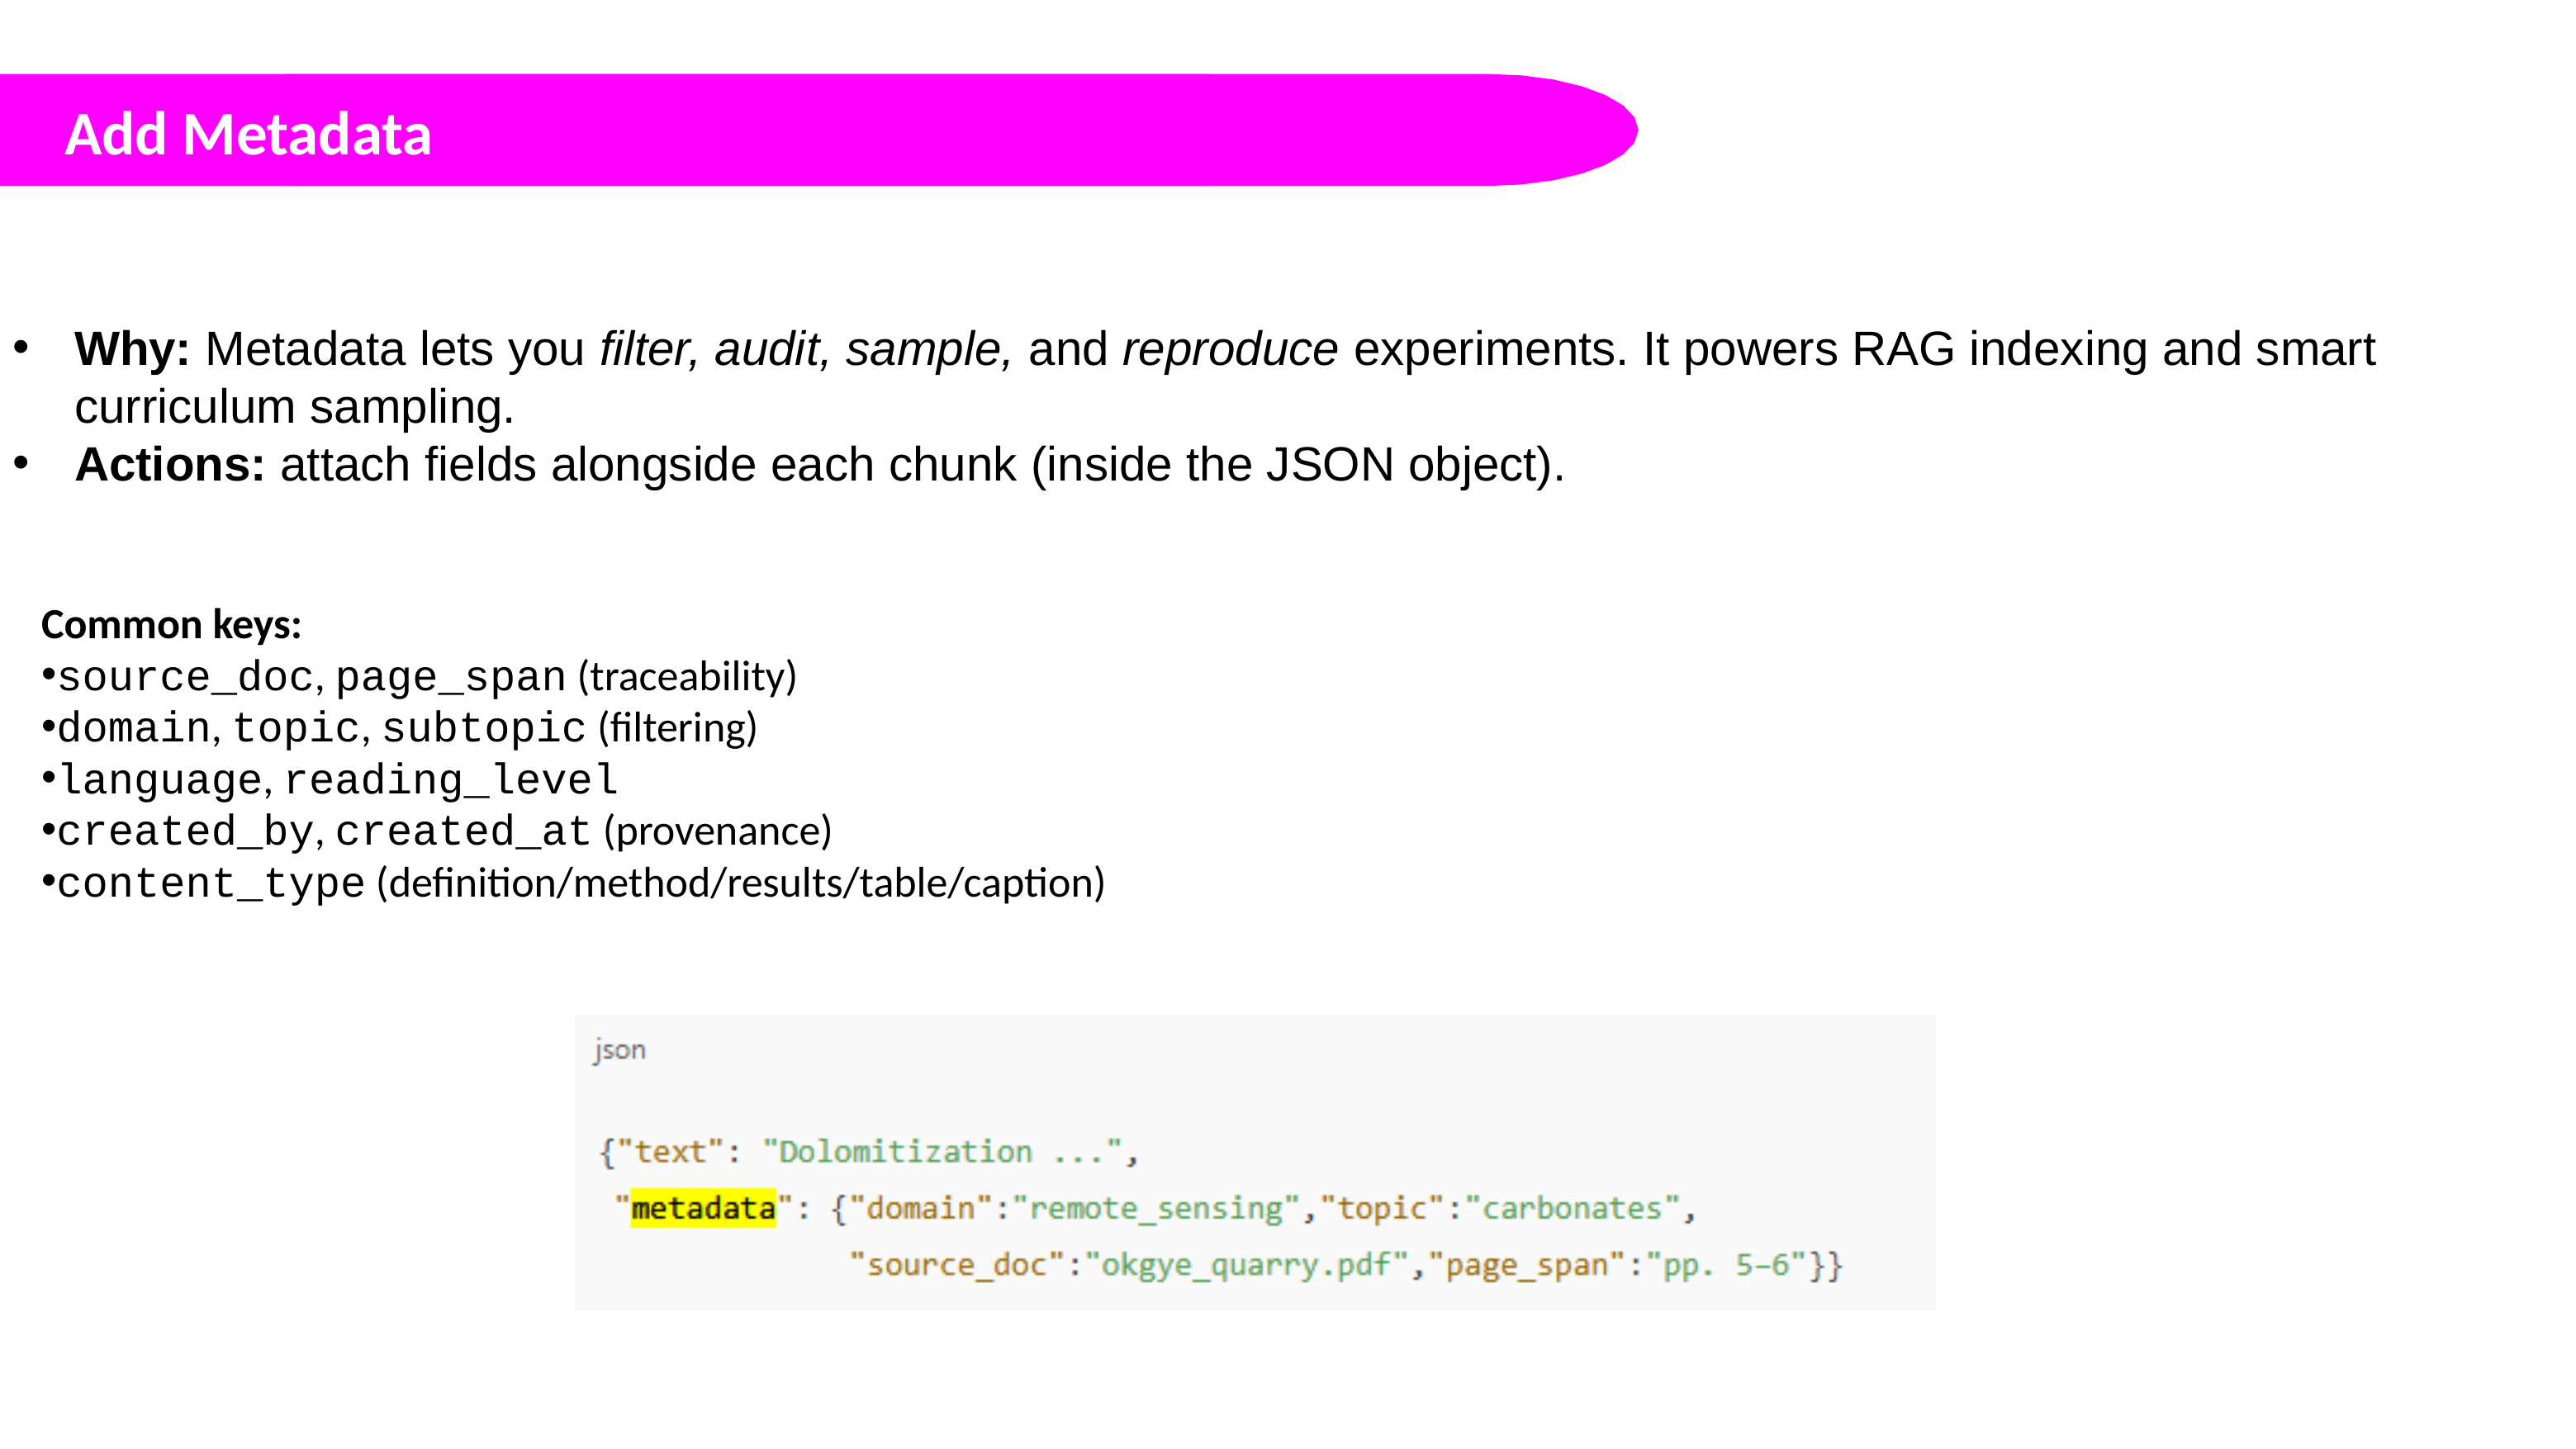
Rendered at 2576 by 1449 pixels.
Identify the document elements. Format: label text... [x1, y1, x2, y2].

text_box Why: Metadata lets you filter, audit, sample, and reproduce experiments. It powers RAG indexing and smart curriculum sampling. Actions: attach fields alongside each chunk (inside the JSON object). [0, 311, 2576, 497]
text_box Common keys: source_doc, page_span (traceability) domain, topic, subtopic (filtering) language, reading_level created_by, created_at (provenance) content_type (definition/method/results/table/caption) [29, 590, 1325, 912]
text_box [0, 73, 1639, 187]
picture [575, 1015, 1936, 1311]
